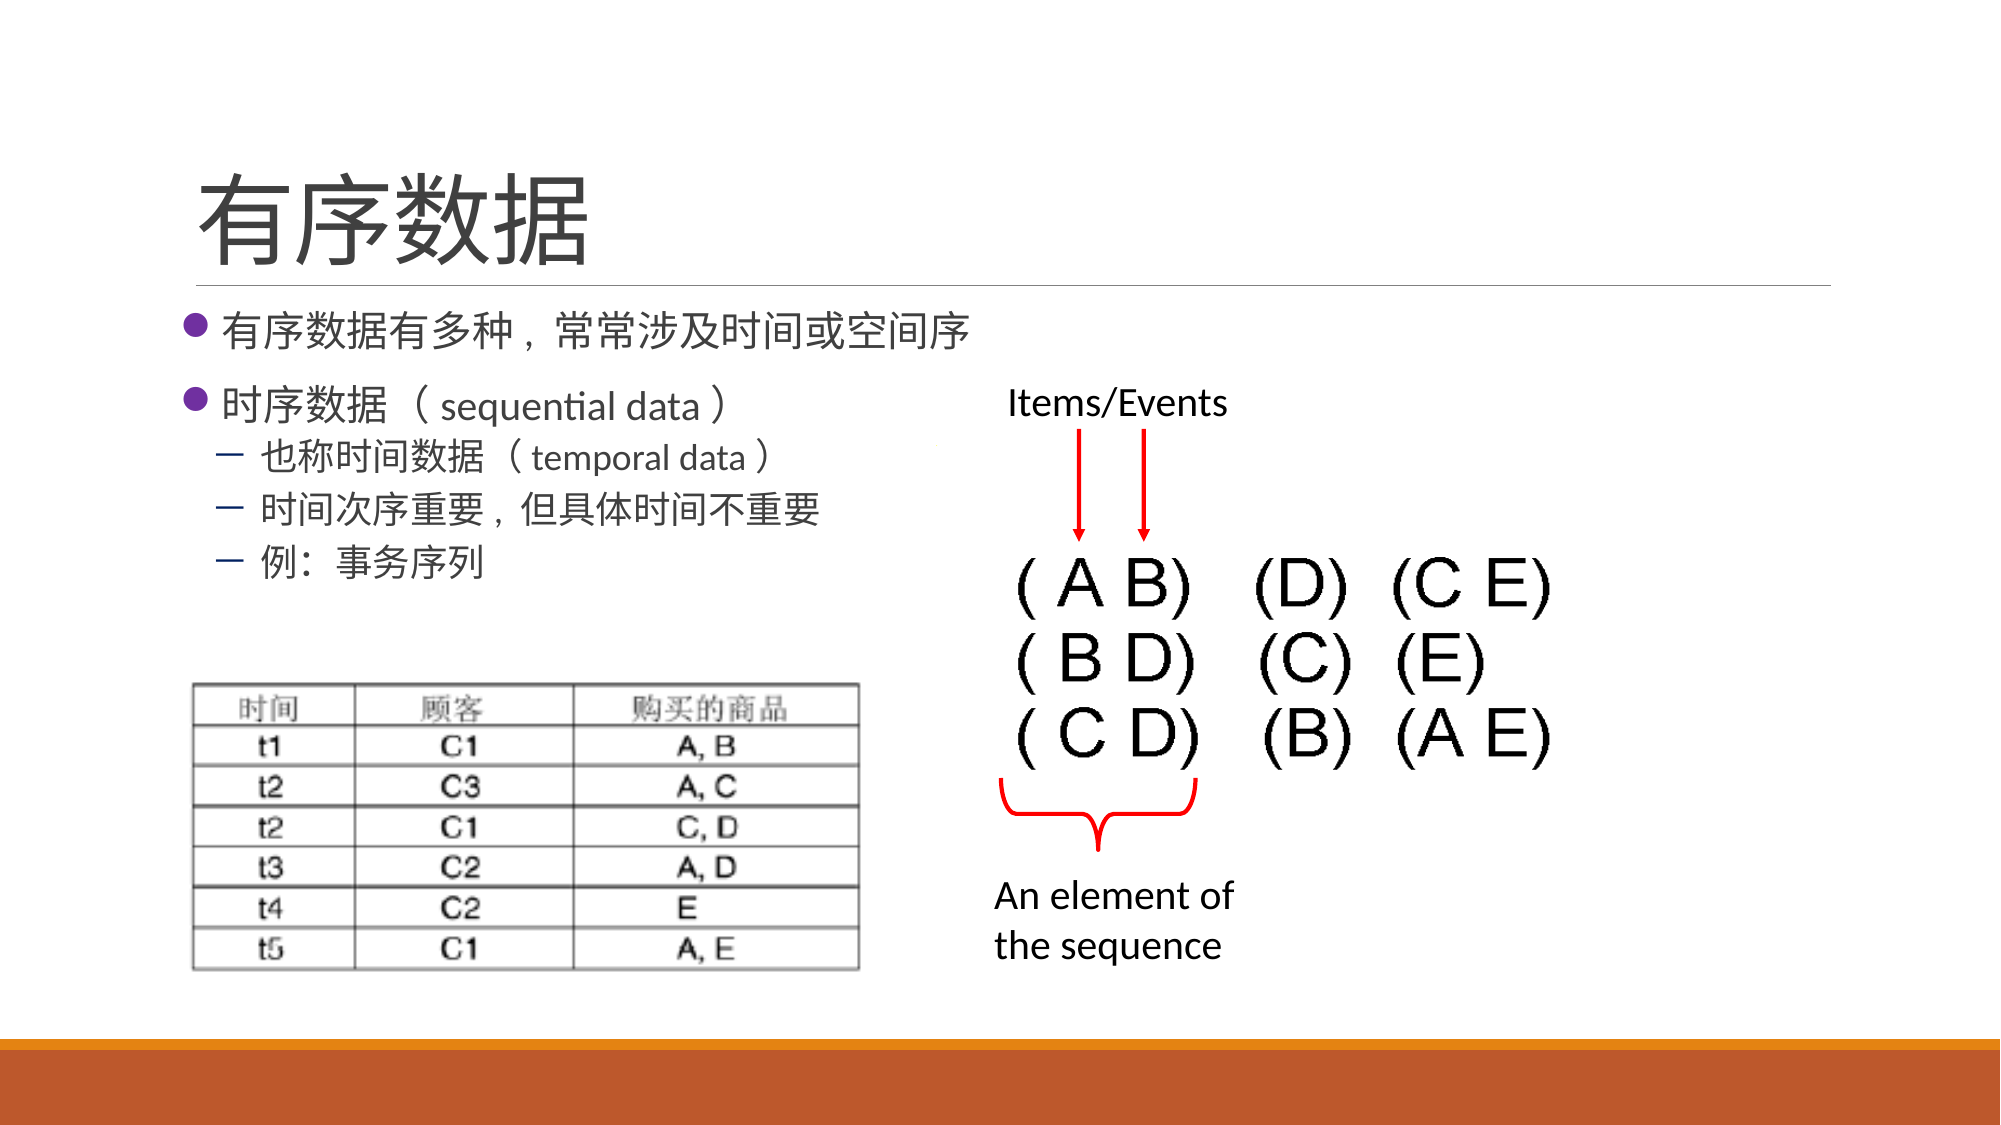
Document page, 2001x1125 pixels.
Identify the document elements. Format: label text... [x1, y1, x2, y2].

title 有序数据 [180, 47, 1830, 285]
picture [180, 664, 876, 982]
list 有序数据有多种, 常常涉及时间或空间序 时序数据（sequential data） 也称时间数据（temporal data） 时间次序重要, 但具体时间不重要 例：事务序列 [180, 302, 1830, 963]
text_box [935, 366, 1663, 964]
